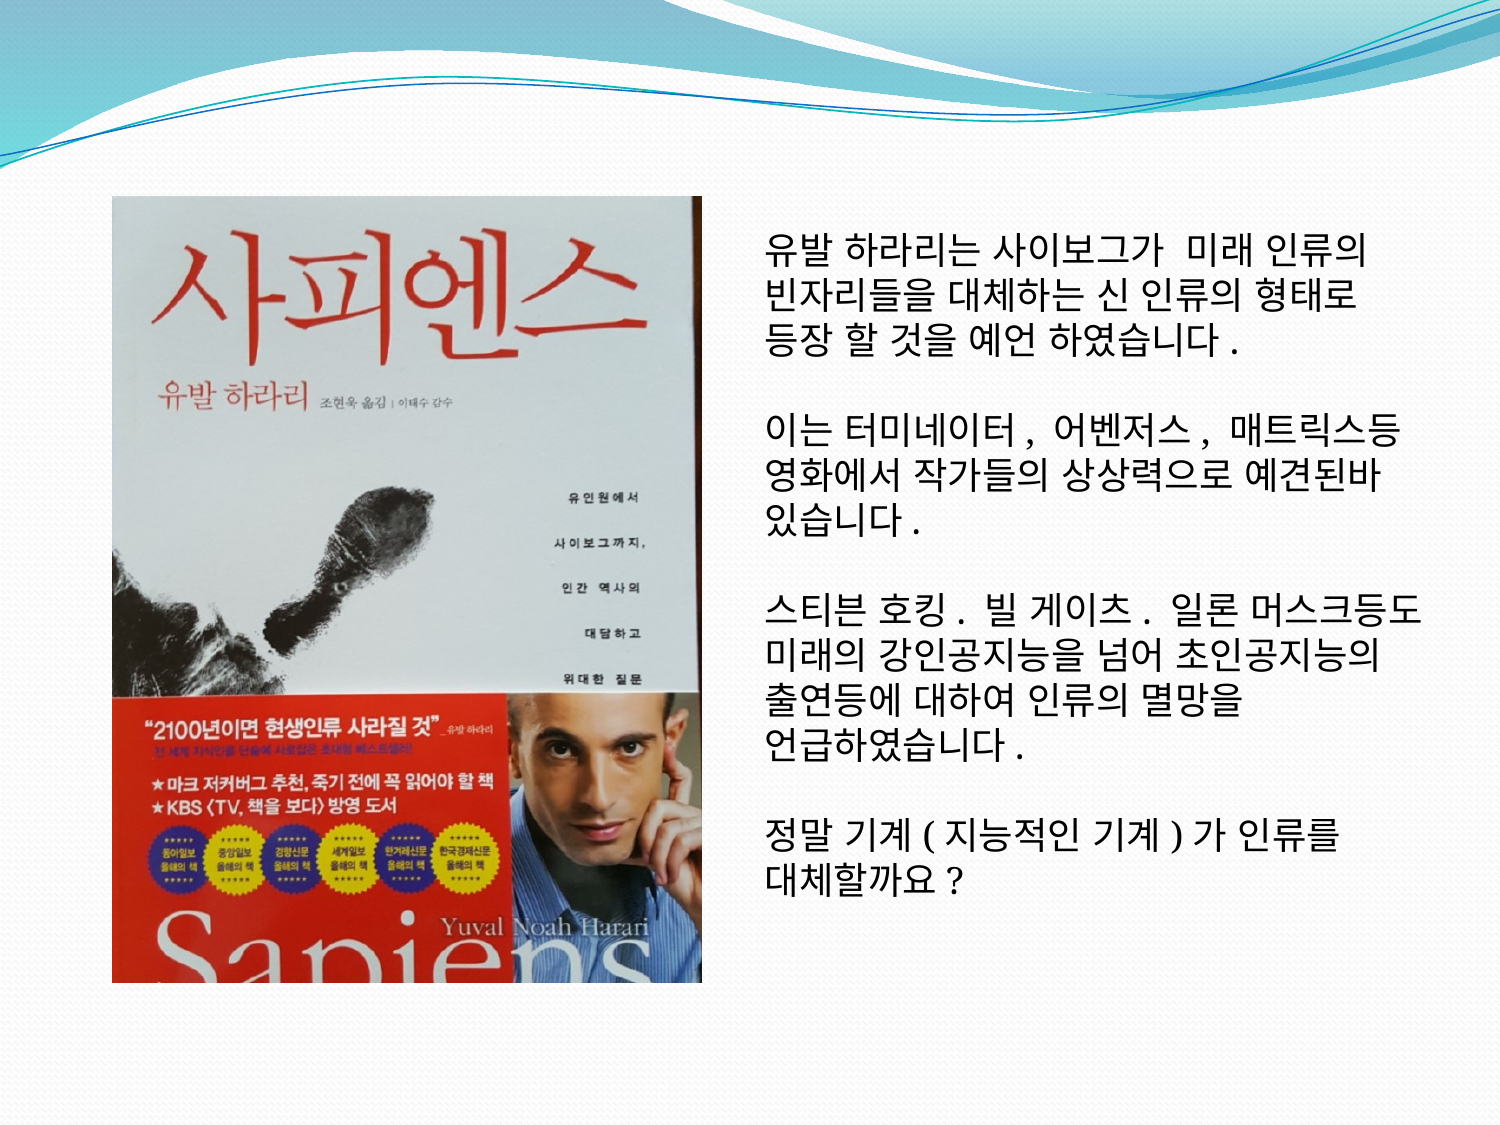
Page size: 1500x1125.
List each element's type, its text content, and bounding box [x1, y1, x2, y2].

text_box 유발 하라리는 사이보그가 미래 인류의 빈자리들을 대체하는 신 인류의 형태로 등장 할 것을 예언 하였습니다. 이는 터미네이터, 어벤저스, 매트릭스등 영화에서 작가들의 상상력으로 예견된바 있습니다. 스티븐 호킹. 빌 게이츠. 일론 머스크등도 미래의 강인공지능을 넘어 초인공지능의 출연등에 대하여 인류의 멸망을 언급하였습니다. 정말 기계(지능적인 기계)가 인류를 대체할까요? [750, 219, 1447, 910]
picture [111, 196, 703, 984]
